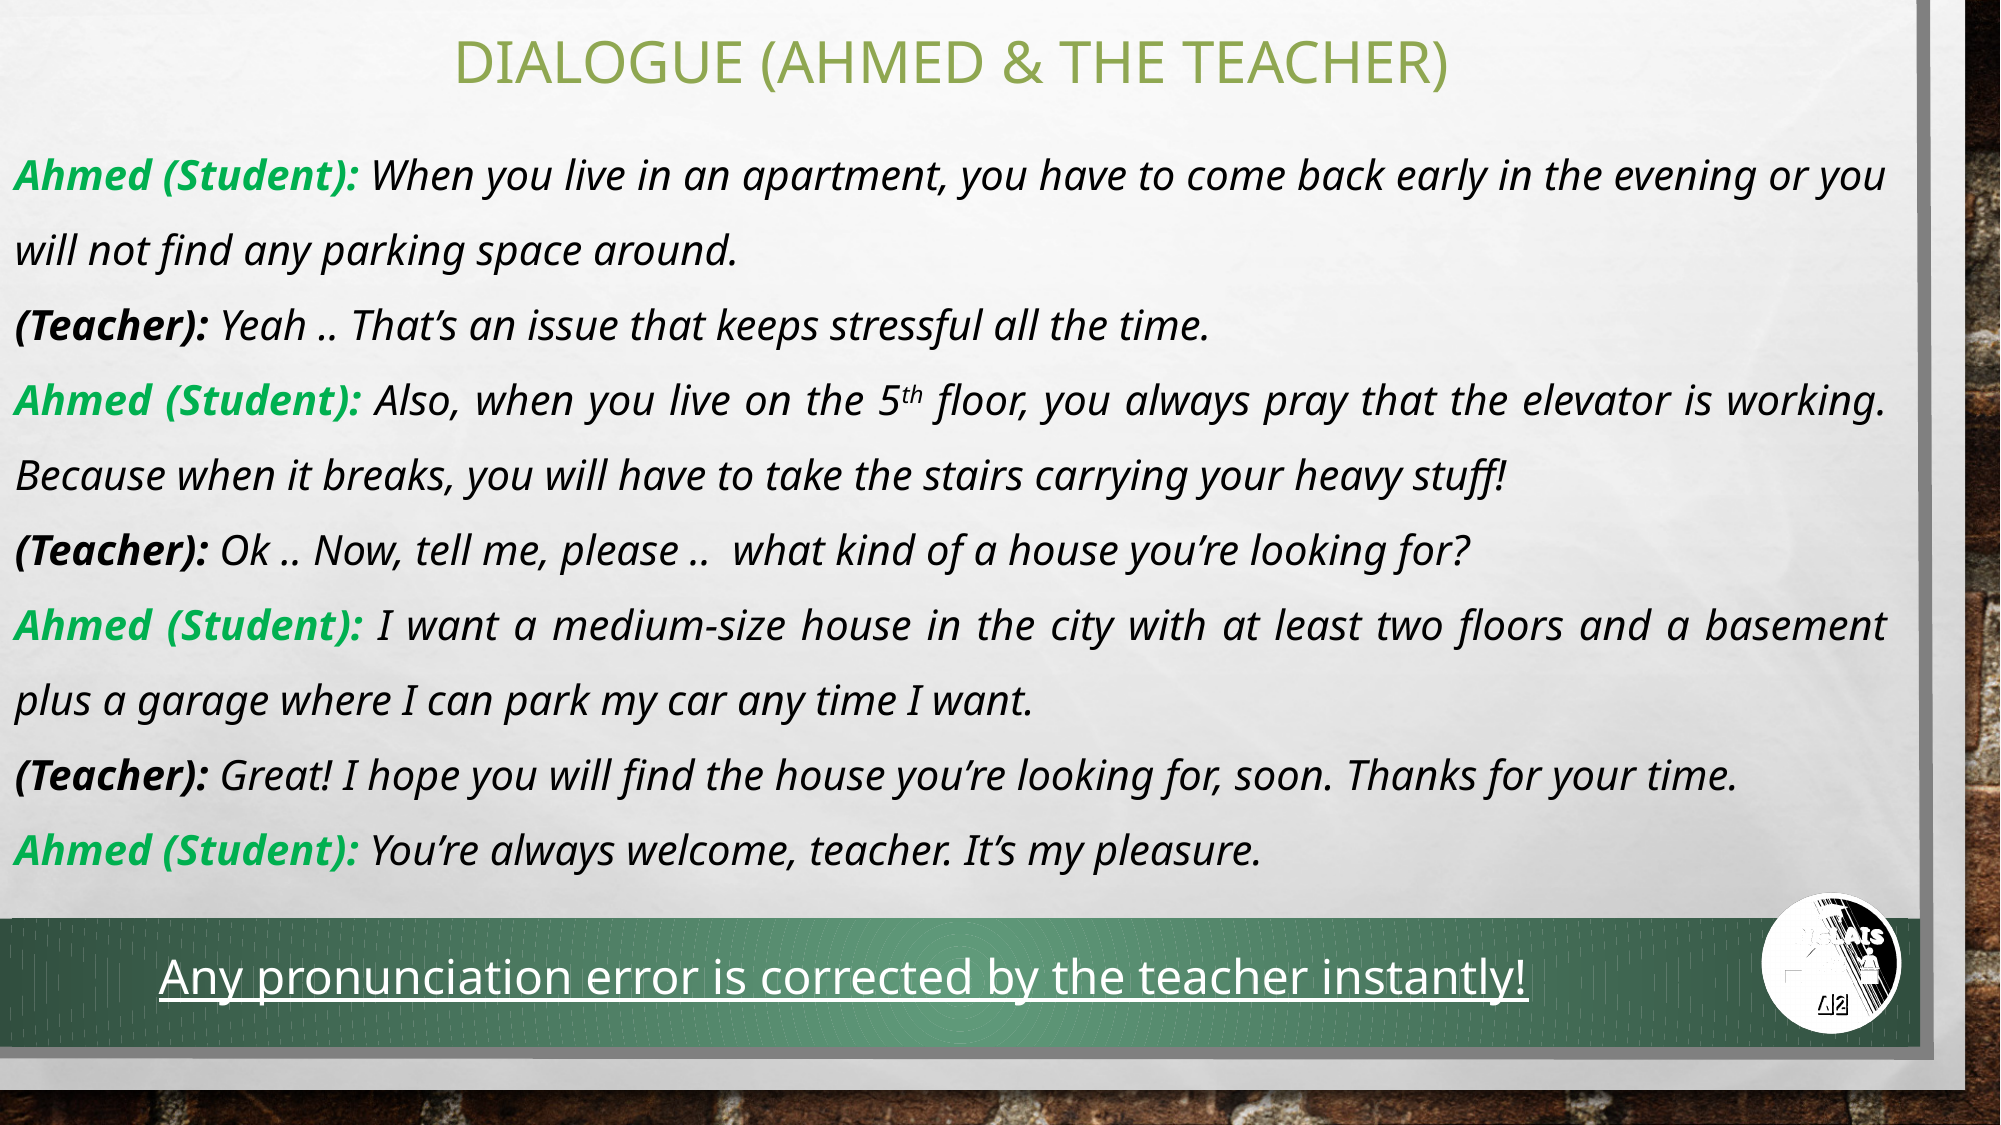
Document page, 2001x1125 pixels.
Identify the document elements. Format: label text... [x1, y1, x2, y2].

text_box Any pronunciation error is corrected by the teacher instantly! [143, 891, 1943, 1100]
picture [1759, 891, 1904, 1035]
picture [0, 0, 2000, 1125]
title Dialogue (Ahmed & The teacher) [261, 5, 1643, 125]
text_box Ahmed (Student): When you live in an apartment, you have to come back early in the evening or you will not find any parking space around. (Teacher): Yeah .. That’s an issue that keeps stressful all the time. Ahmed (Student): Also, when you live on the 5th floor, you always pray that the elevator is working. Because when it breaks, you will have to take the stairs carrying your heavy stuff! (Teacher): Ok .. Now, tell me, please .. what kind of a house you’re looking for? Ahmed (Student): I want a medium-size house in the city with at least two floors and a basement plus a garage where I can park my car any time I want. (Teacher): Great! I hope you will find the house you’re looking for, soon. Thanks for your time. Ahmed (Student): You’re always welcome, teacher. It’s my pleasure. [0, 116, 1903, 957]
